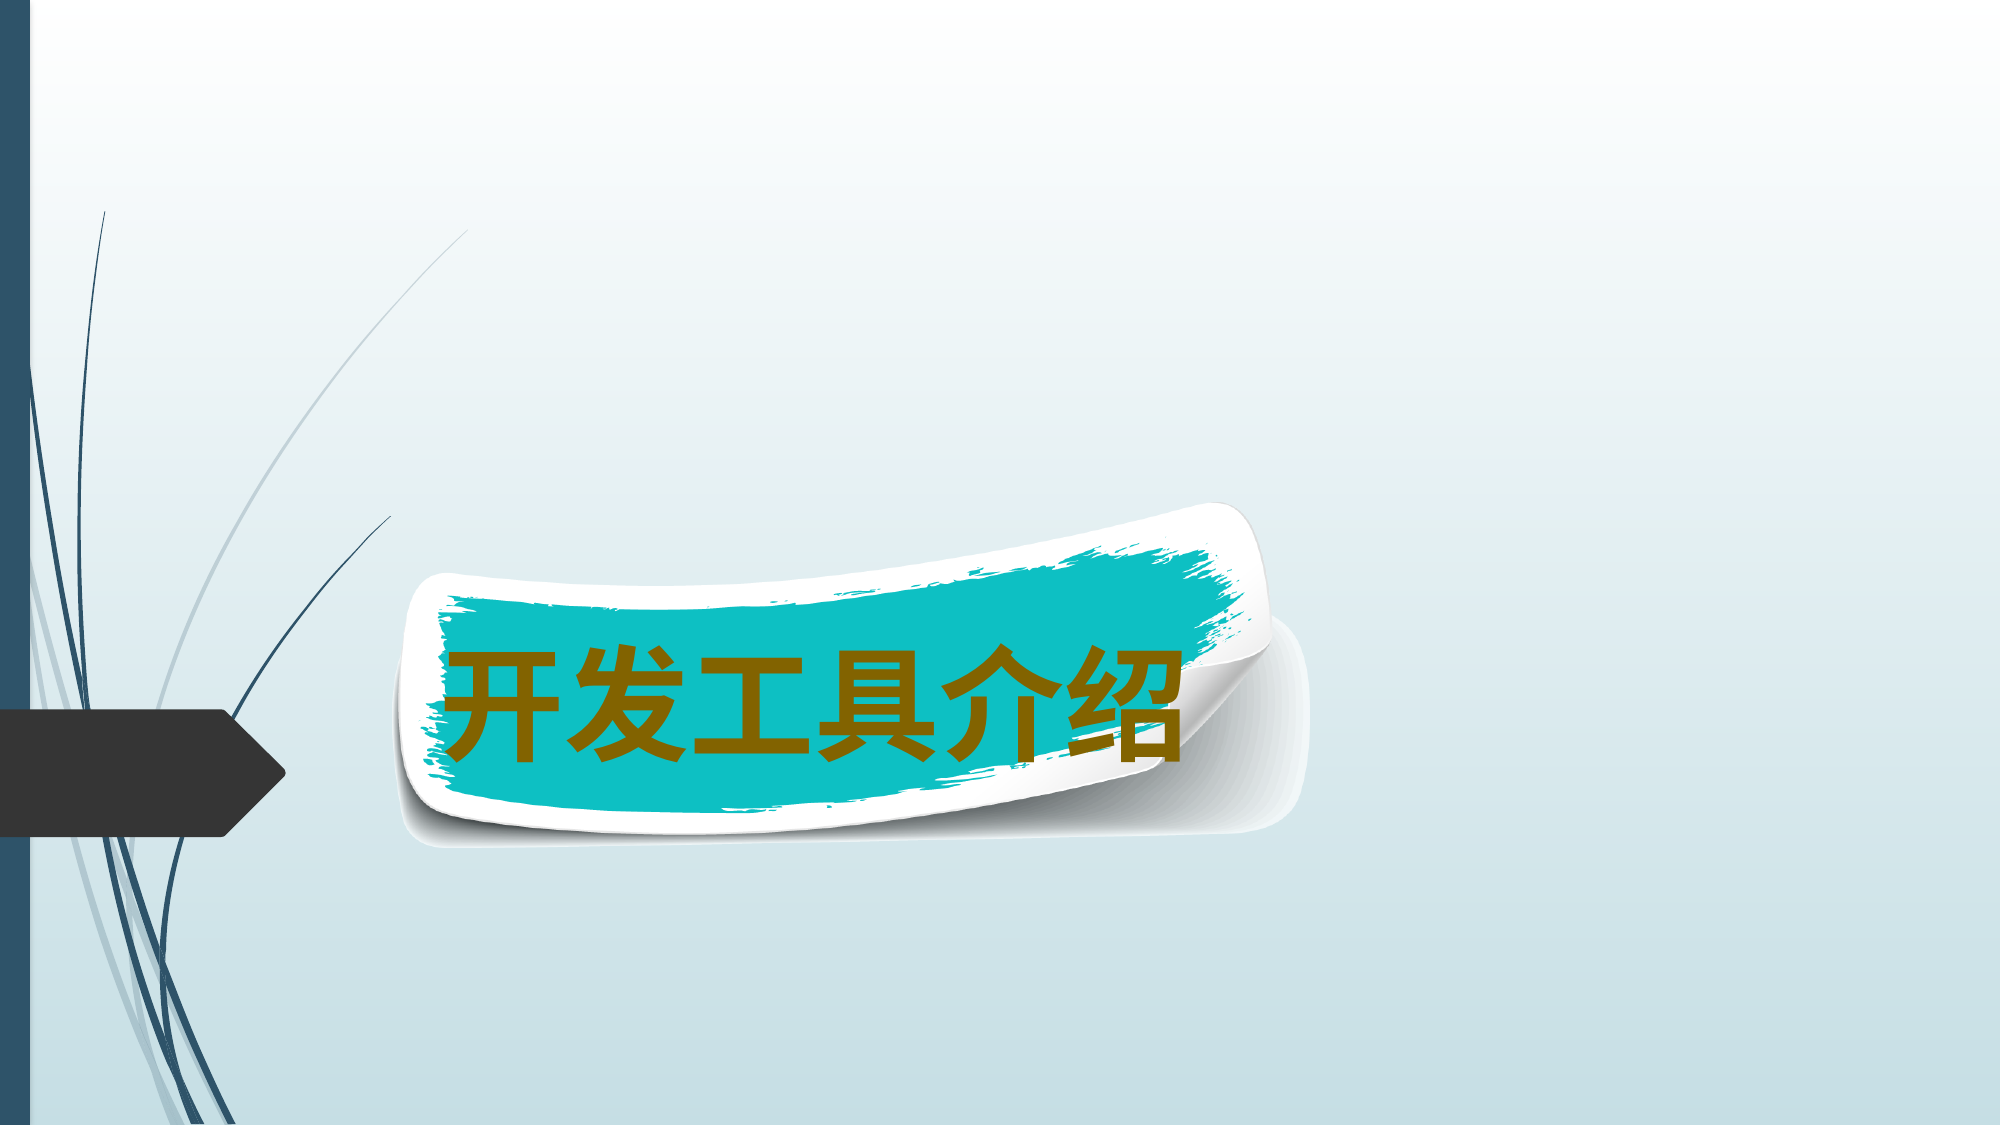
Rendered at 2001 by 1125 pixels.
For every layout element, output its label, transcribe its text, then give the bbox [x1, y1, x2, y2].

picture [391, 502, 1310, 849]
title 开发工具介绍 [424, 412, 1888, 784]
